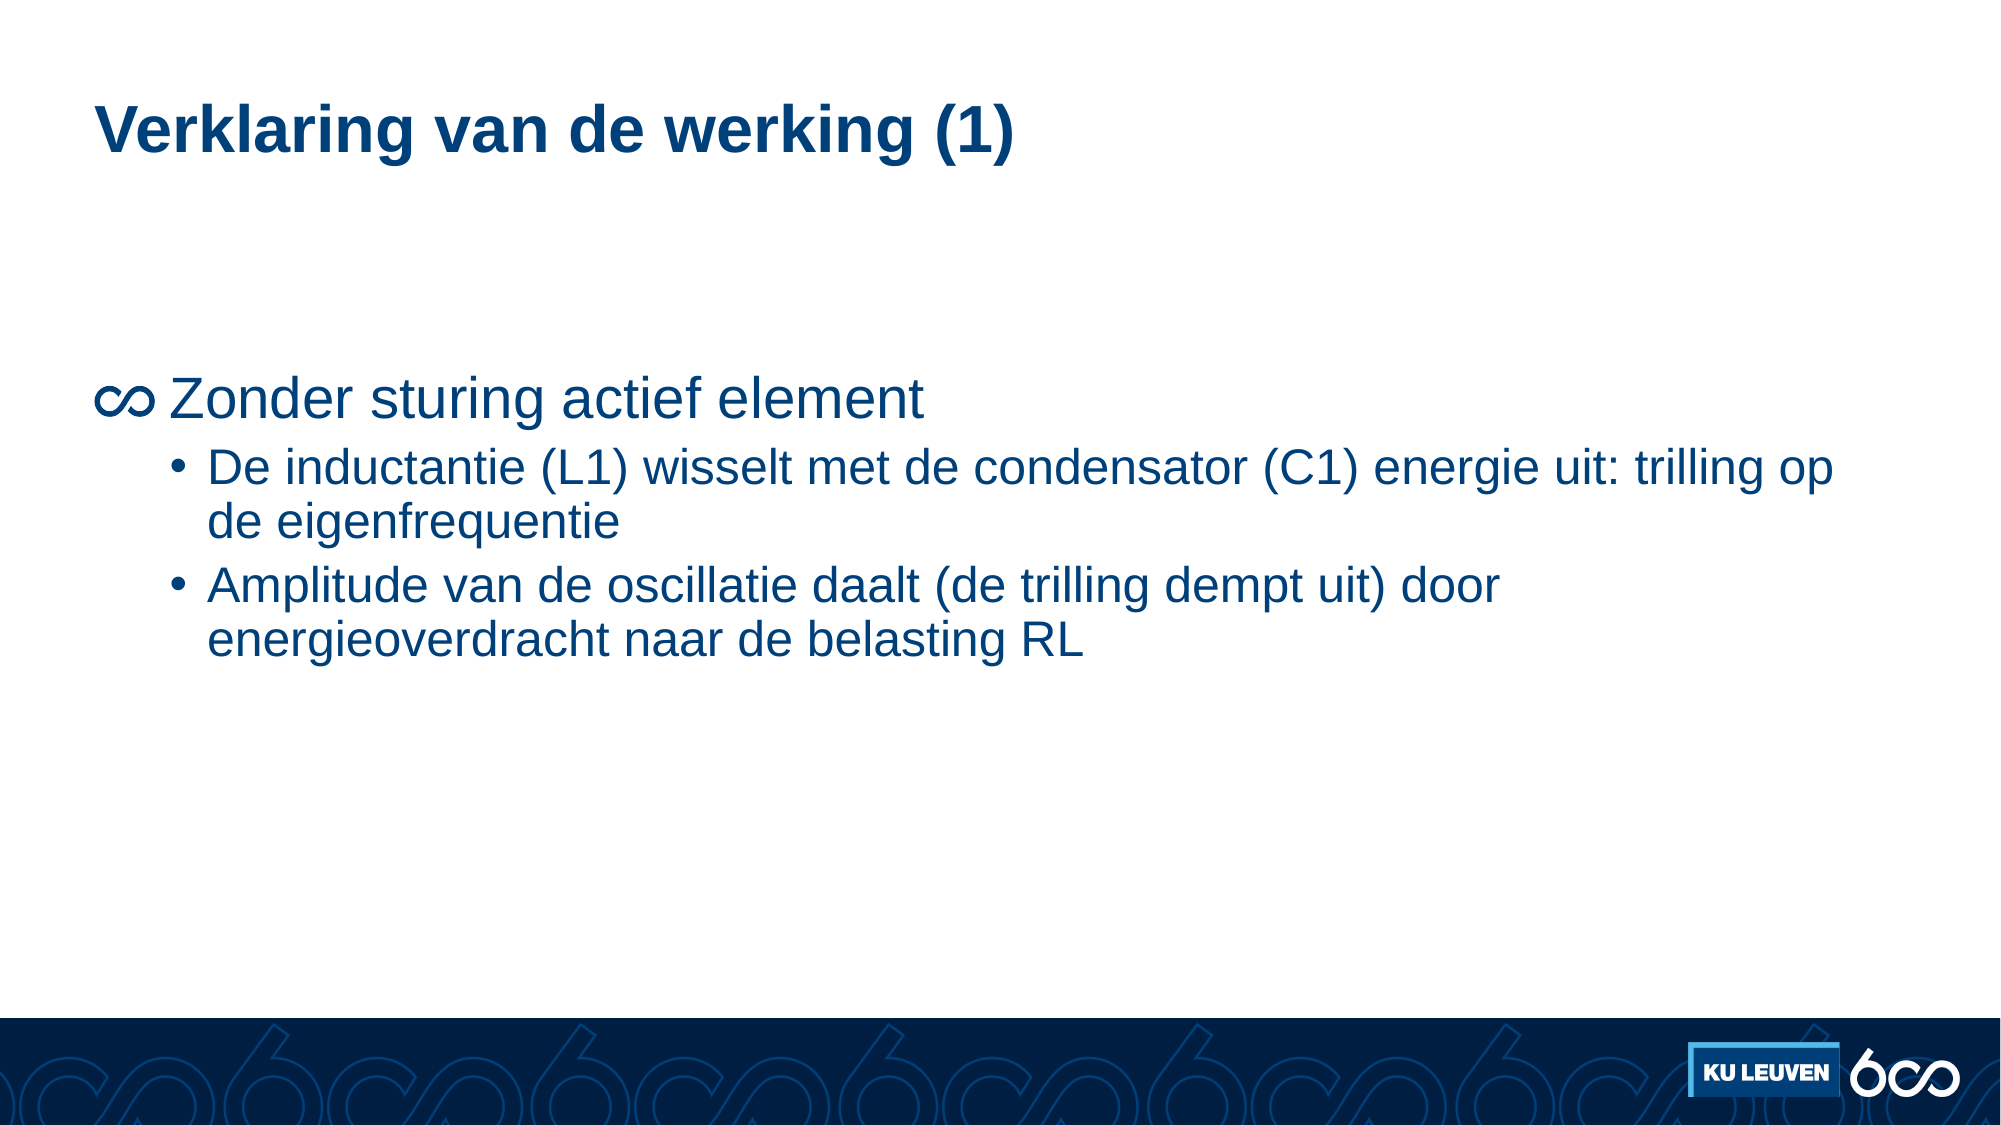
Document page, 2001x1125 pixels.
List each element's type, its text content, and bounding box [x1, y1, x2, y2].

picture [94, 375, 155, 417]
list Zonder sturing actief element De inductantie (L1) wisselt met de condensator (C1) energie uit: trilling op de eigenfrequentie Amplitude van de oscillatie daalt (de trilling dempt uit) door energieoverdracht naar de belasting RL [94, 276, 1900, 993]
title Verklaring van de werking (1) [94, 94, 1906, 201]
picture [0, 1018, 2001, 1125]
